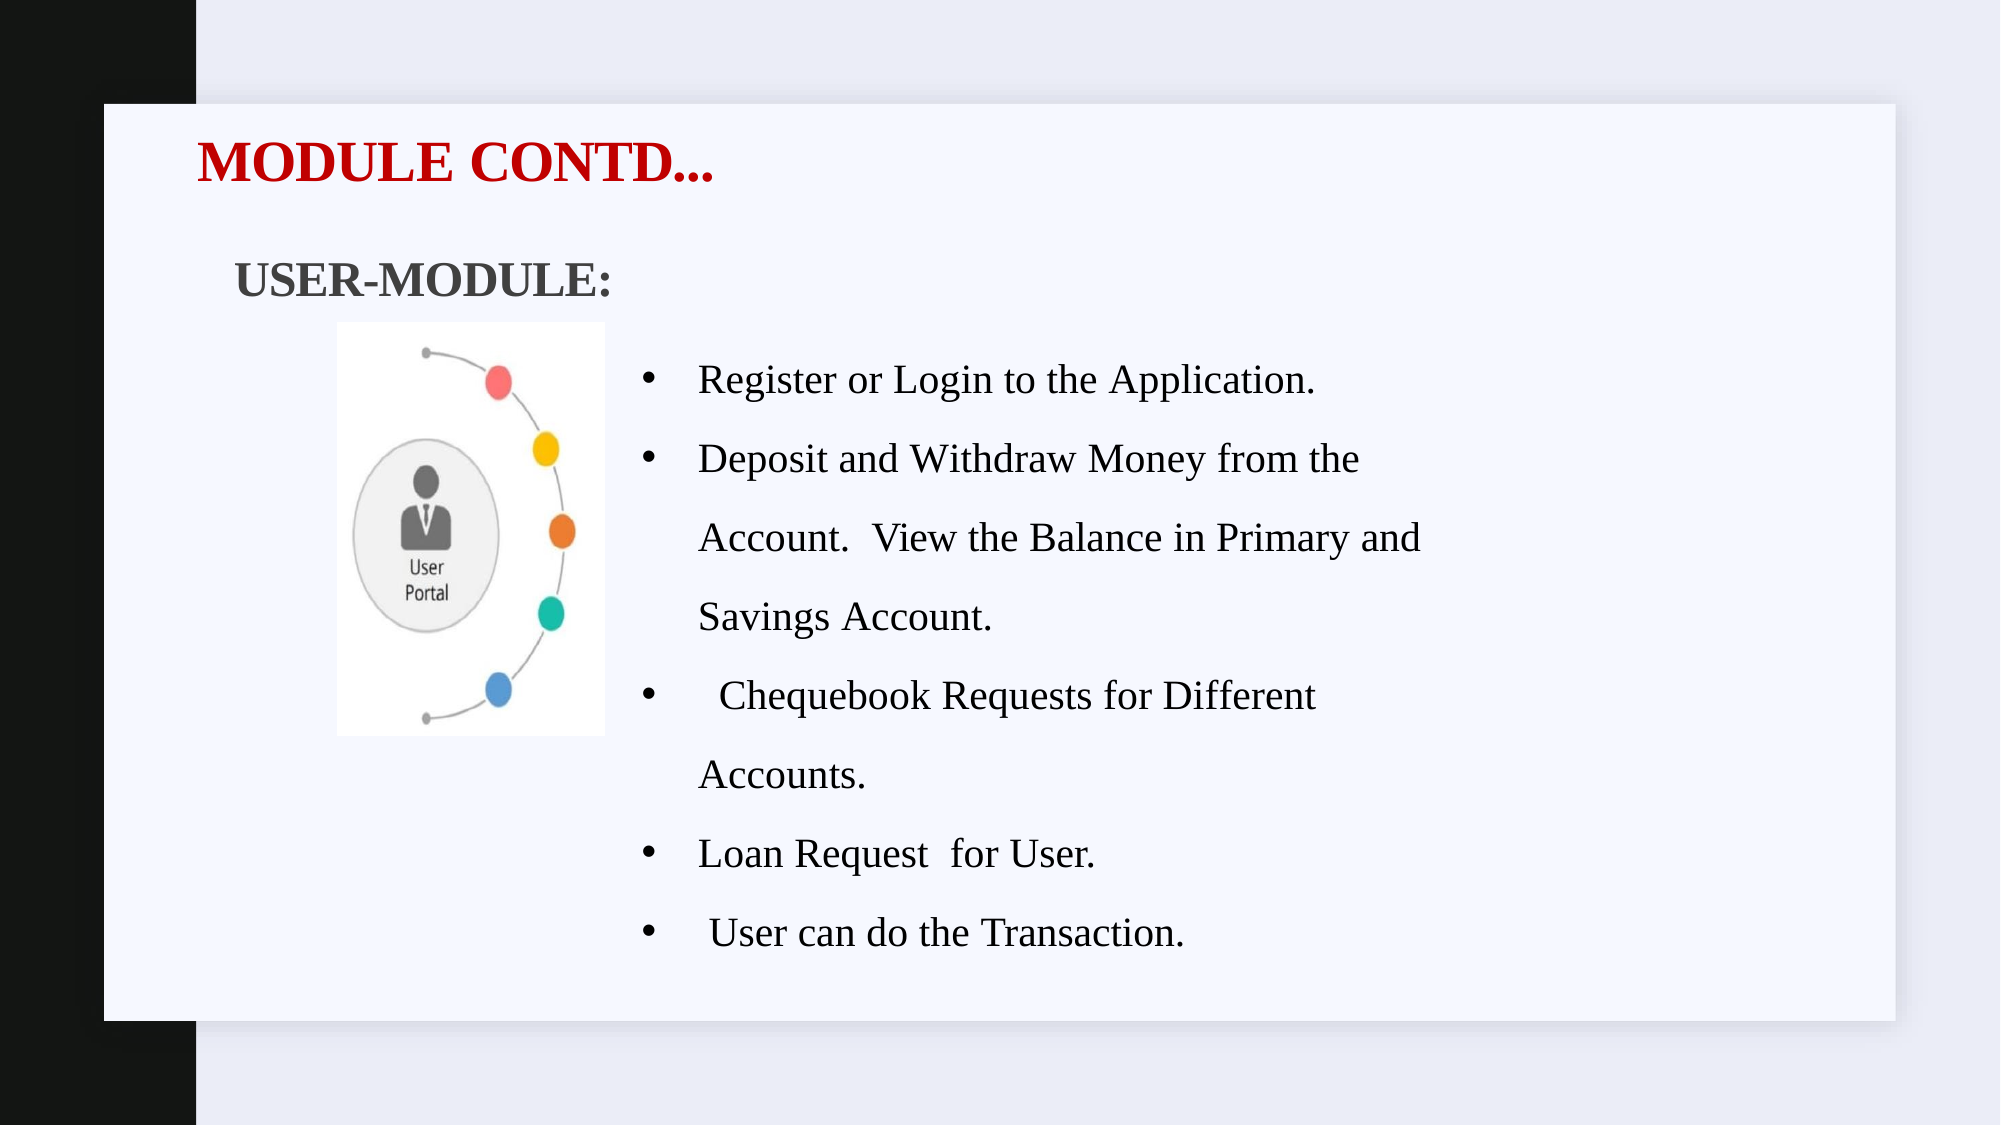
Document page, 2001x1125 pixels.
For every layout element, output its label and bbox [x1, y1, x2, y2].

picture [337, 322, 605, 736]
text_box [0, 0, 1939, 1125]
